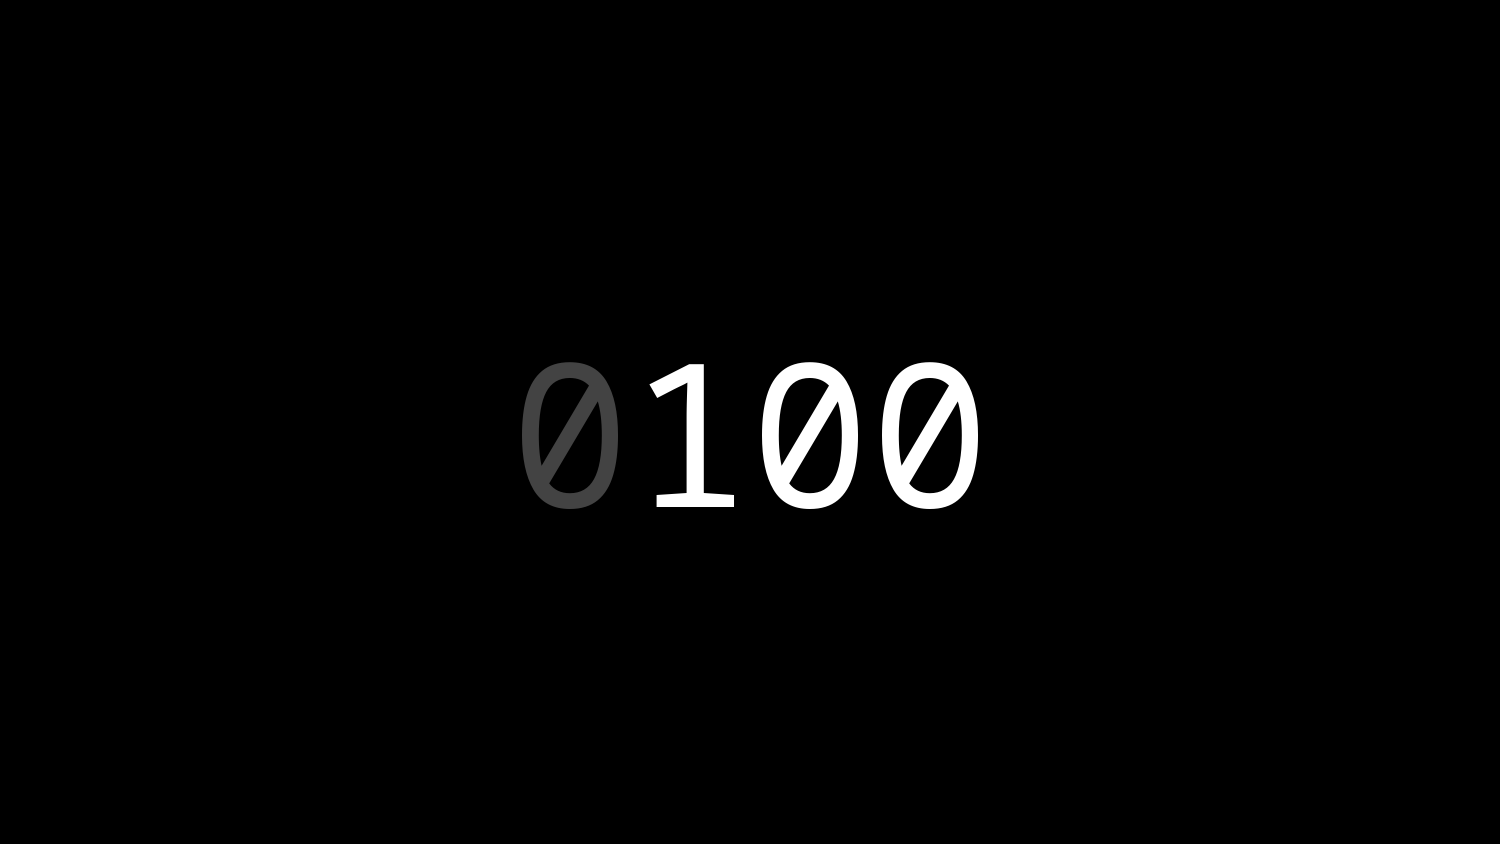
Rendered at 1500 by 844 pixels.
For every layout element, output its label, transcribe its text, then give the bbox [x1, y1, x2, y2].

text_box 0100 [395, 292, 1105, 552]
